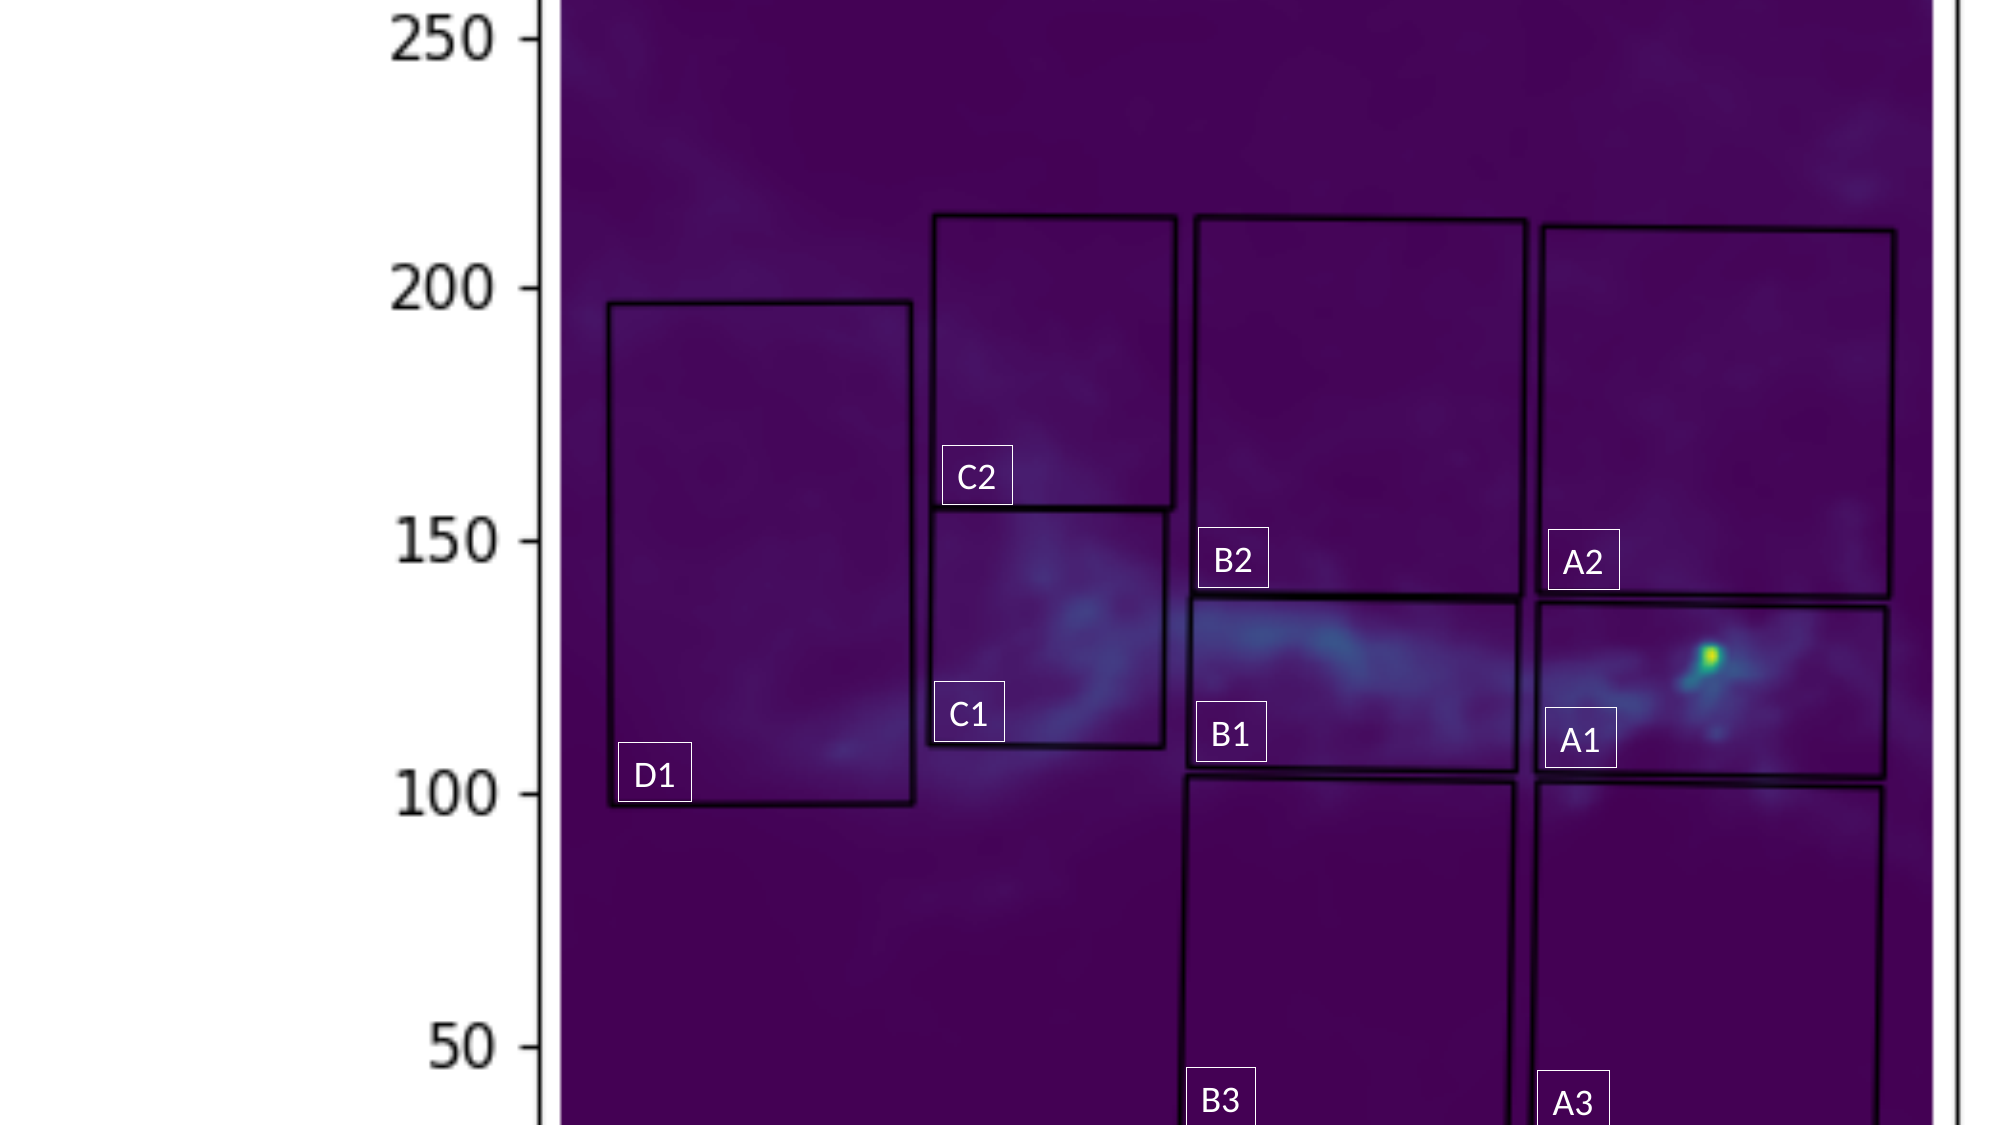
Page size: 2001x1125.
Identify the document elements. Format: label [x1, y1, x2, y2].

picture [366, 0, 2000, 1125]
